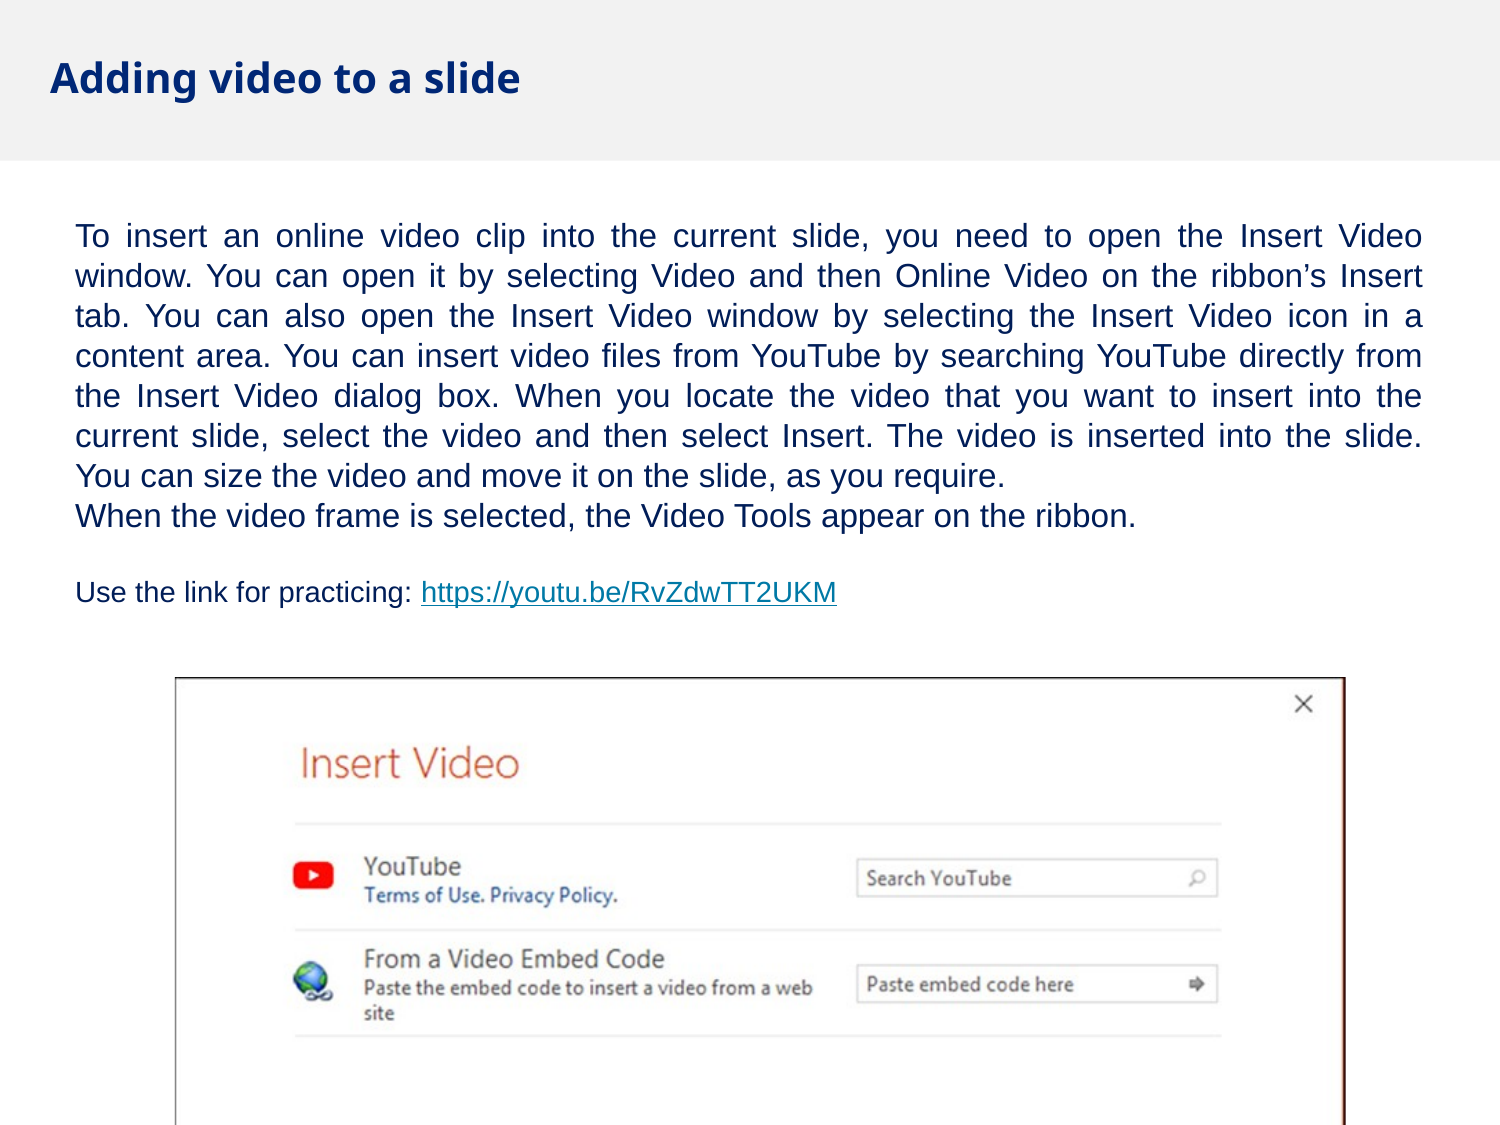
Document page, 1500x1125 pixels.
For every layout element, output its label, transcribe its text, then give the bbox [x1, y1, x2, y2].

picture [174, 677, 1346, 1125]
text_box To insert an online video clip into the current slide, you need to open the Insert Video window. You can open it by selecting Video and then Online Video on the ribbon’s Insert tab. You can also open the Insert Video window by selecting the Insert Video icon in a content area. You can insert video ﬁles from YouTube by searching YouTube directly from the Insert Video dialog box. When you locate the video that you want to insert into the current slide, select the video and then select Insert. The video is inserted into the slide. You can size the video and move it on the slide, as you require. When the video frame is selected, the Video Tools appear on the ribbon. Use the link for practicing: https://youtu.be/RvZdwTT2UKM [74, 212, 1425, 729]
title Adding video to a slide [50, 50, 1038, 240]
